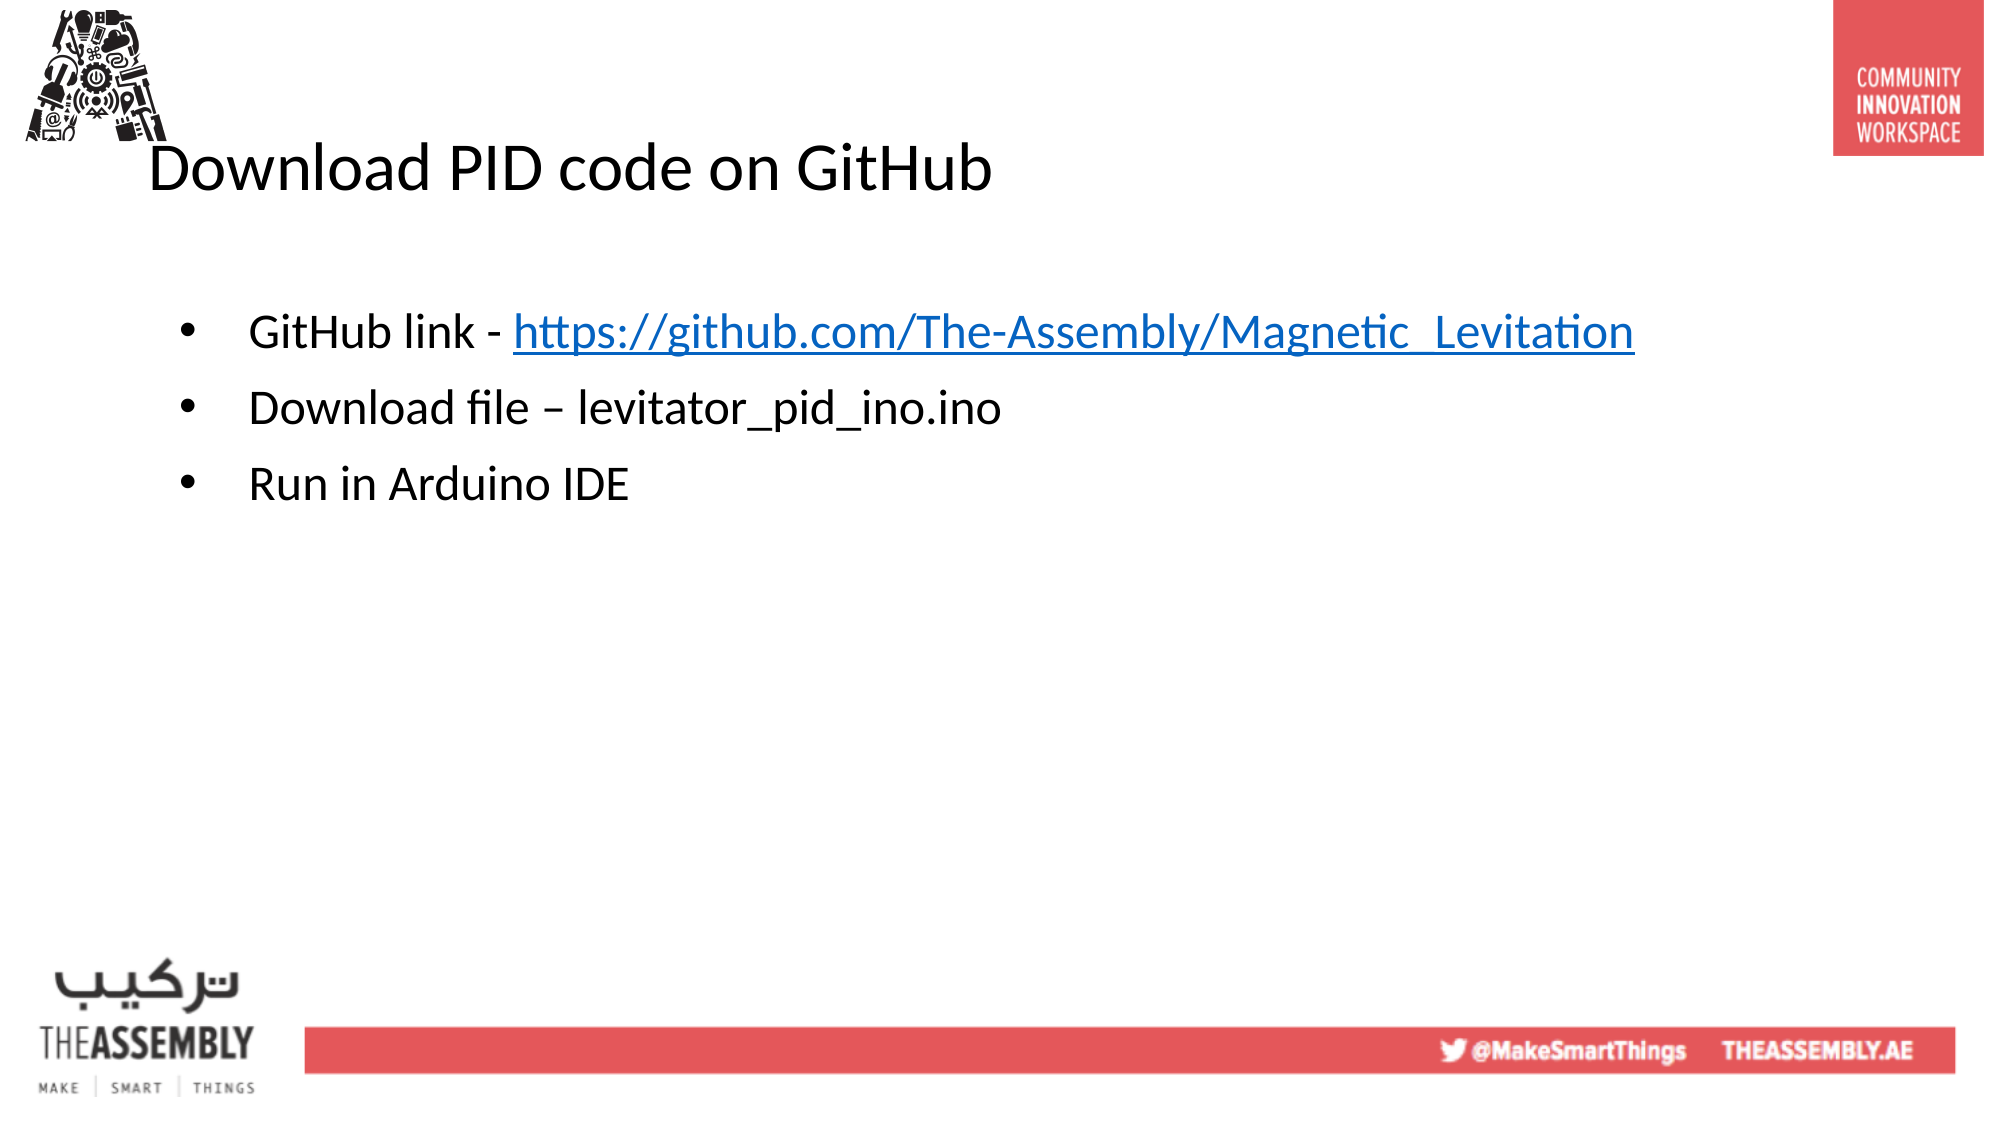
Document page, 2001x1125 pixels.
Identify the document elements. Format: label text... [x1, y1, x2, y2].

picture [1833, 0, 1984, 156]
picture [7, 955, 1993, 1097]
list GitHub link - https://github.com/The-Assembly/Magnetic_Levitation Download file – levitator_pid_ino.ino Run in Arduino IDE [137, 299, 1863, 1014]
picture [23, 10, 170, 144]
title Download PID code on GitHub [137, 59, 1863, 278]
